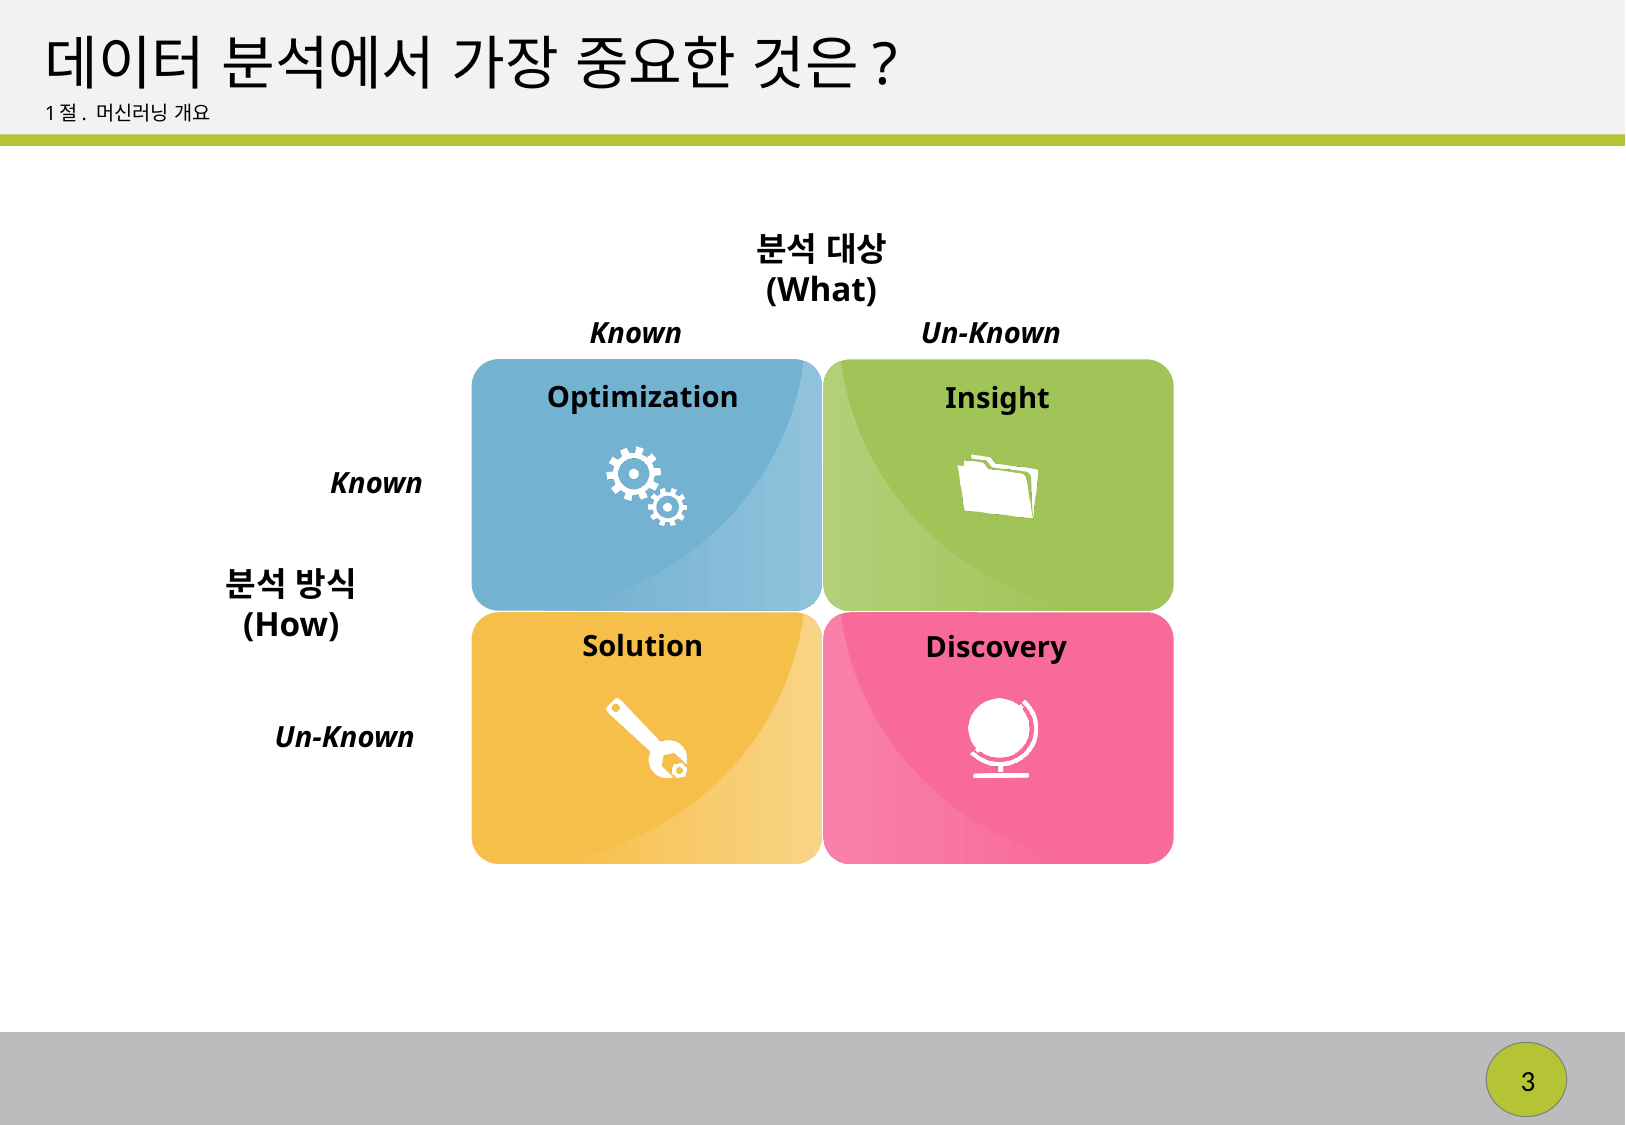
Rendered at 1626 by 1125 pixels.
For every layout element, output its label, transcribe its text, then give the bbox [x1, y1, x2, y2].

text_box 분석 대상 (What) [741, 220, 903, 315]
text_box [823, 359, 1174, 612]
text_box Known [574, 306, 698, 357]
text_box Un-Known [259, 710, 430, 761]
picture [606, 697, 687, 779]
picture [606, 446, 687, 526]
list 1절. 머신러닝 개요 [32, 94, 1592, 130]
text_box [471, 358, 822, 611]
text_box Un-Known [906, 306, 1077, 357]
picture [957, 454, 1038, 518]
title 데이터 분석에서 가장 중요한 것은? [32, 19, 1592, 91]
picture [968, 697, 1039, 779]
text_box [823, 612, 1174, 865]
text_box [471, 612, 821, 865]
text_box 분석 방식 (How) [210, 555, 372, 651]
text_box Known [315, 457, 438, 508]
